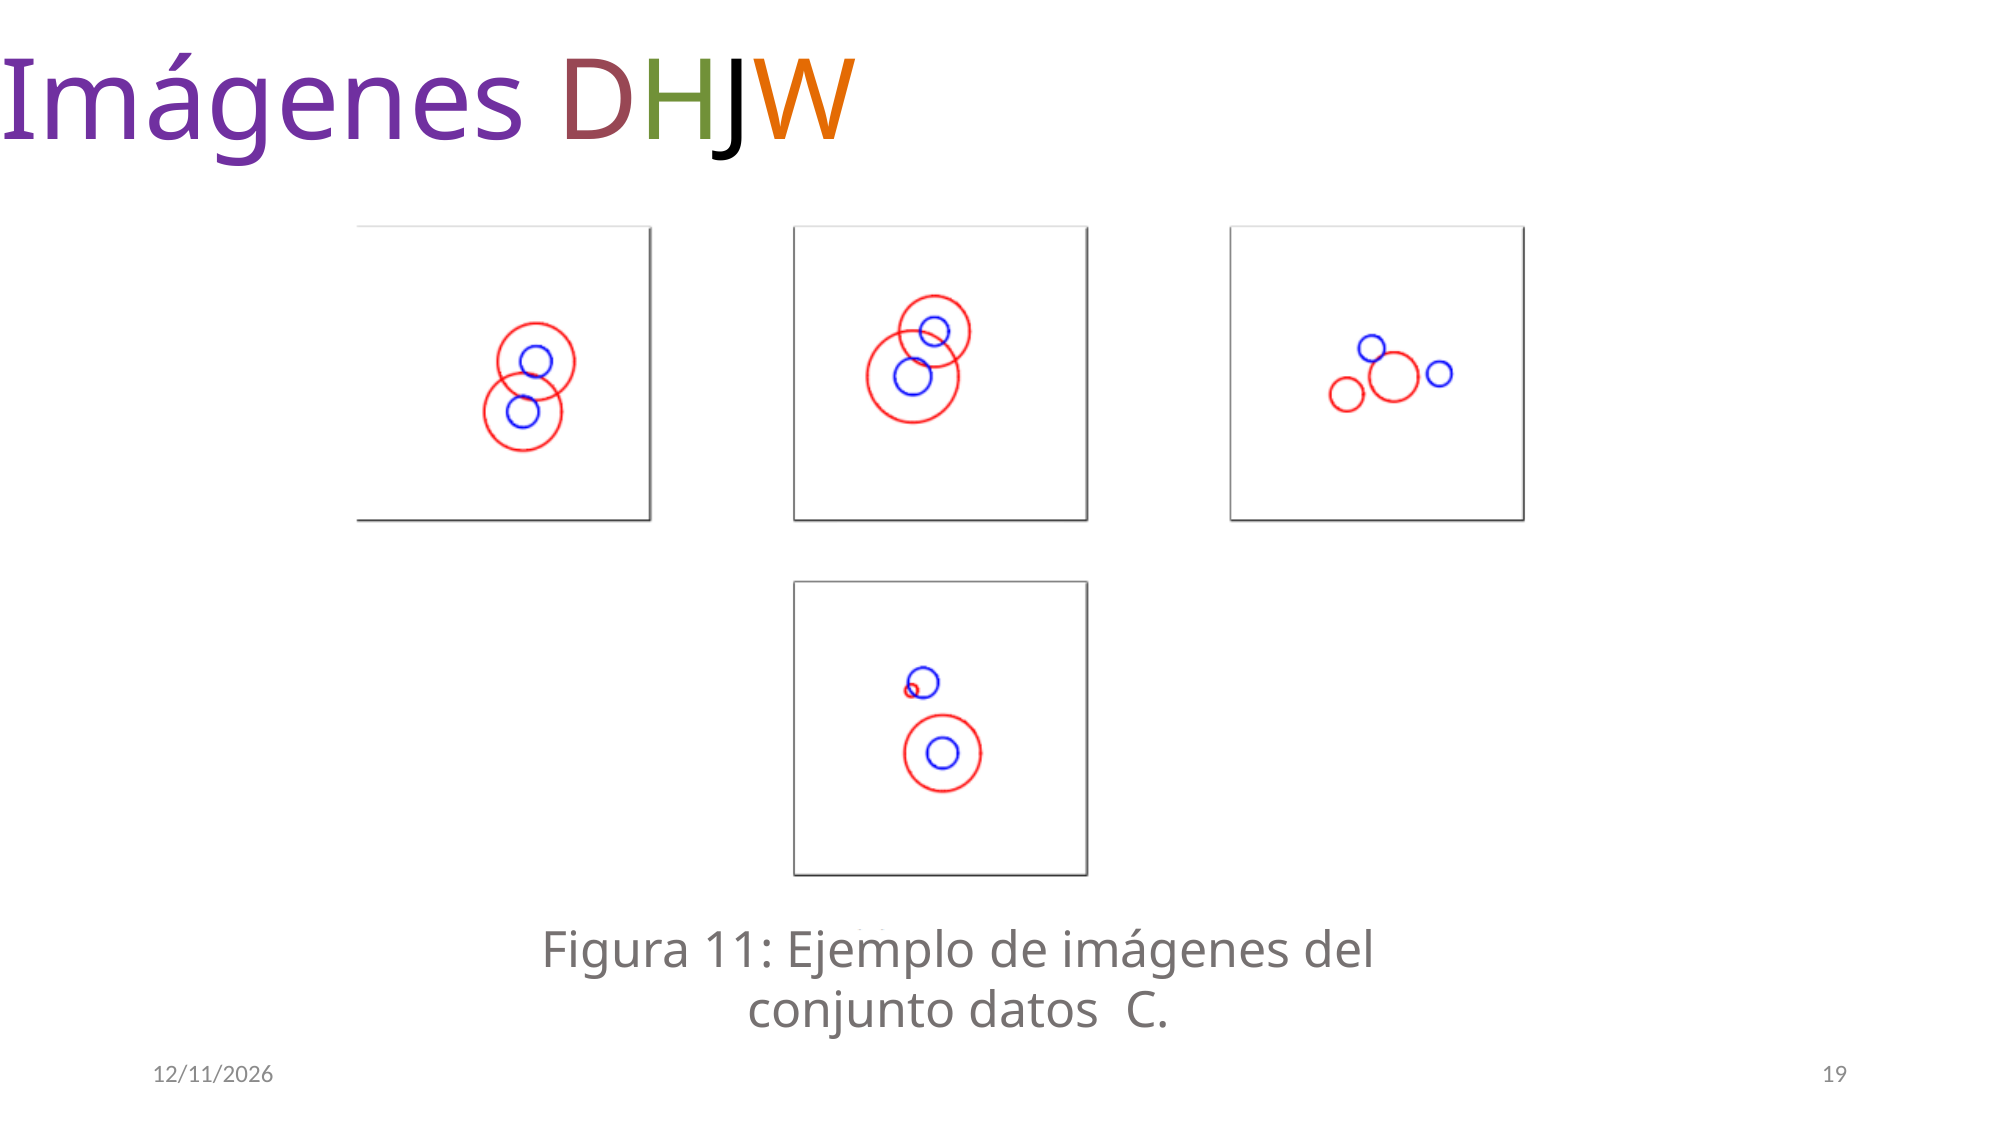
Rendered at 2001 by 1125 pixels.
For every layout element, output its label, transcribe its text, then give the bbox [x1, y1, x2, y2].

picture [332, 210, 1569, 960]
slide_number 19 [1412, 1042, 1863, 1103]
text_box Figura 11: Ejemplo de imágenes del conjunto datos C. [438, 960, 1480, 1046]
text_box Imágenes DHJW [0, 19, 872, 169]
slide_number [137, 1042, 588, 1103]
